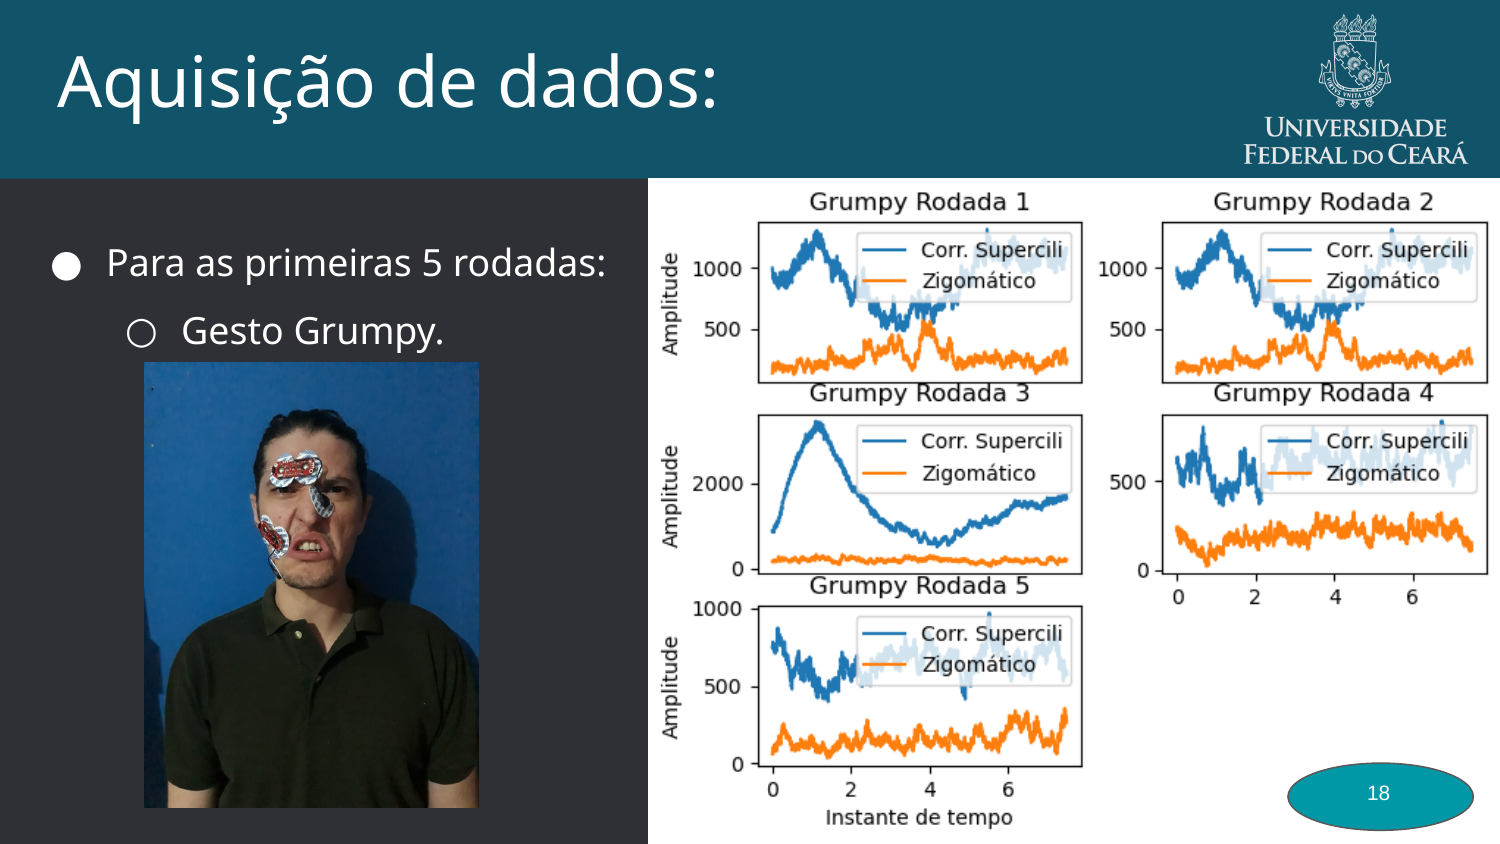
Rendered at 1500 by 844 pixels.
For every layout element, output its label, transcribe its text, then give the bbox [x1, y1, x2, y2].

text_box Aquisição de dados: [42, 21, 845, 158]
text_box [0, 0, 1500, 179]
title Para as primeiras 5 rodadas: Gesto Grumpy. [16, 201, 643, 769]
picture [144, 362, 479, 808]
picture [648, 178, 1500, 844]
picture [1236, 8, 1474, 171]
